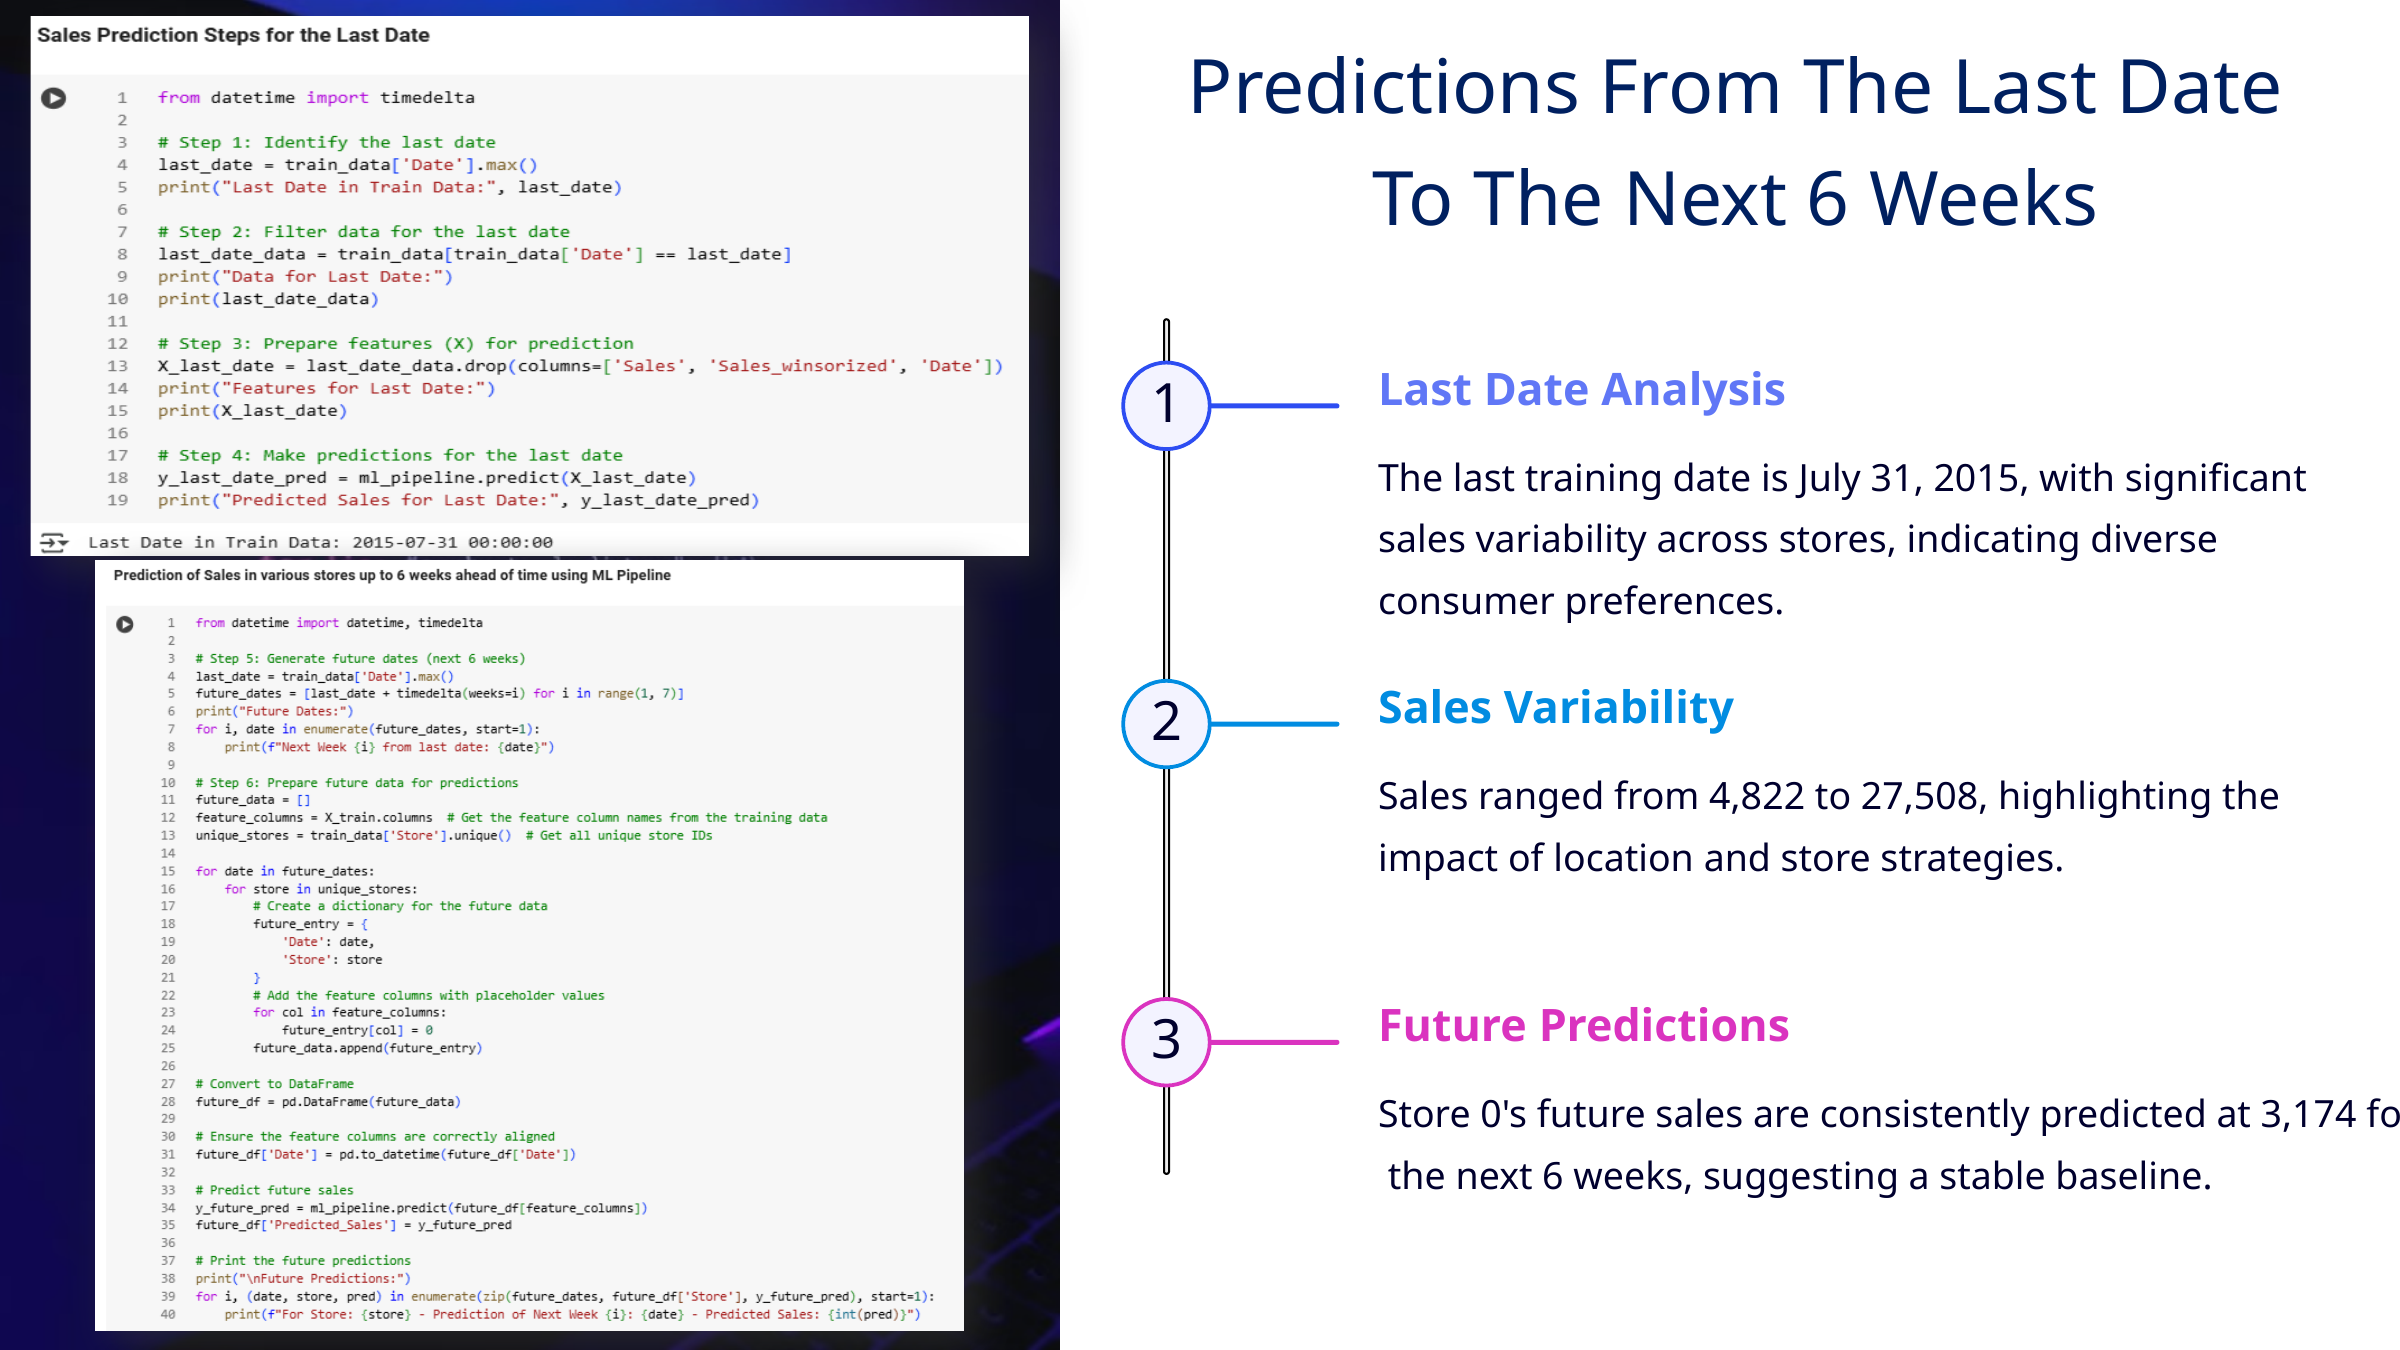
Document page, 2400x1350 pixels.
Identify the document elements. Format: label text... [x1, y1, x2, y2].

text_box Predictions From The Last Date To The Next 6 Weeks [1089, 15, 2381, 240]
text_box Sales ranged from 4,822 to 27,508, highlighting the impact of location and store strategies. [1378, 755, 2340, 879]
text_box Future Predictions [1378, 994, 1831, 1051]
text_box [1164, 449, 1170, 680]
text_box The last training date is July 31, 2015, with significant sales variability across stores, indicating diverse consumer preferences. [1378, 437, 2340, 641]
text_box [1210, 721, 1340, 727]
picture [0, 0, 1060, 1350]
text_box [1210, 403, 1340, 409]
text_box 2 [1150, 696, 1183, 752]
text_box [1164, 319, 1170, 362]
text_box [1164, 1086, 1170, 1174]
text_box Store 0's future sales are consistently predicted at 3,174 for the next 6 weeks, suggesting a stable baseline. [1378, 1073, 2340, 1191]
text_box [1210, 1039, 1340, 1045]
text_box Last Date Analysis [1378, 357, 1831, 415]
text_box [1123, 998, 1210, 1086]
text_box [1123, 680, 1210, 768]
text_box [1164, 768, 1170, 999]
text_box [1123, 362, 1210, 450]
text_box 1 [1150, 378, 1183, 433]
text_box 3 [1150, 1015, 1183, 1070]
text_box Sales Variability [1378, 675, 1756, 733]
